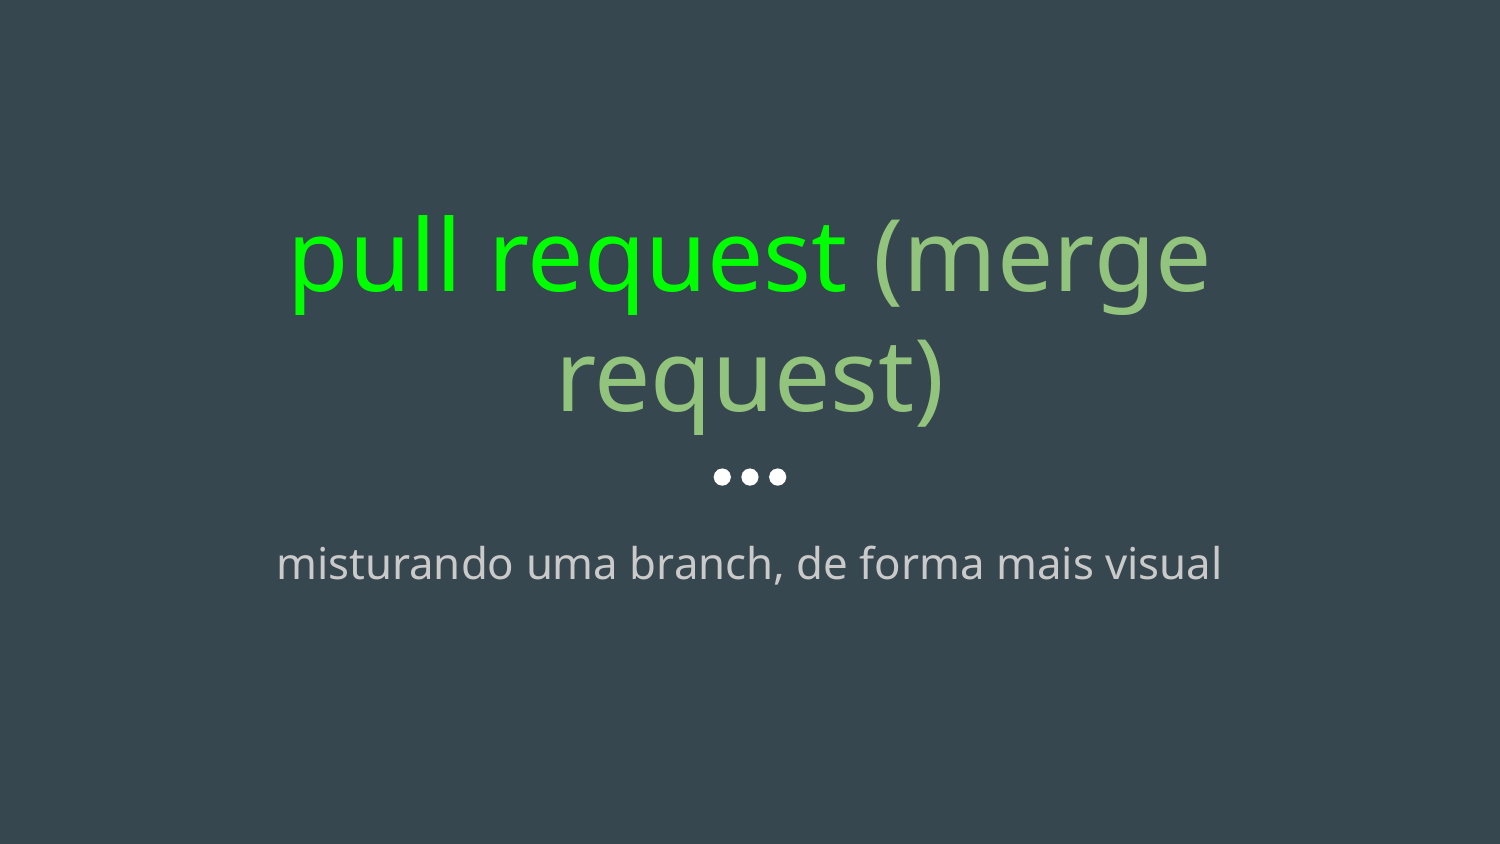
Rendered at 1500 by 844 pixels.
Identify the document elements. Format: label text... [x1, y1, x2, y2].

subtitle misturando uma branch, de forma mais visual [110, 520, 1390, 651]
title pull request (merge request) [110, 162, 1390, 447]
